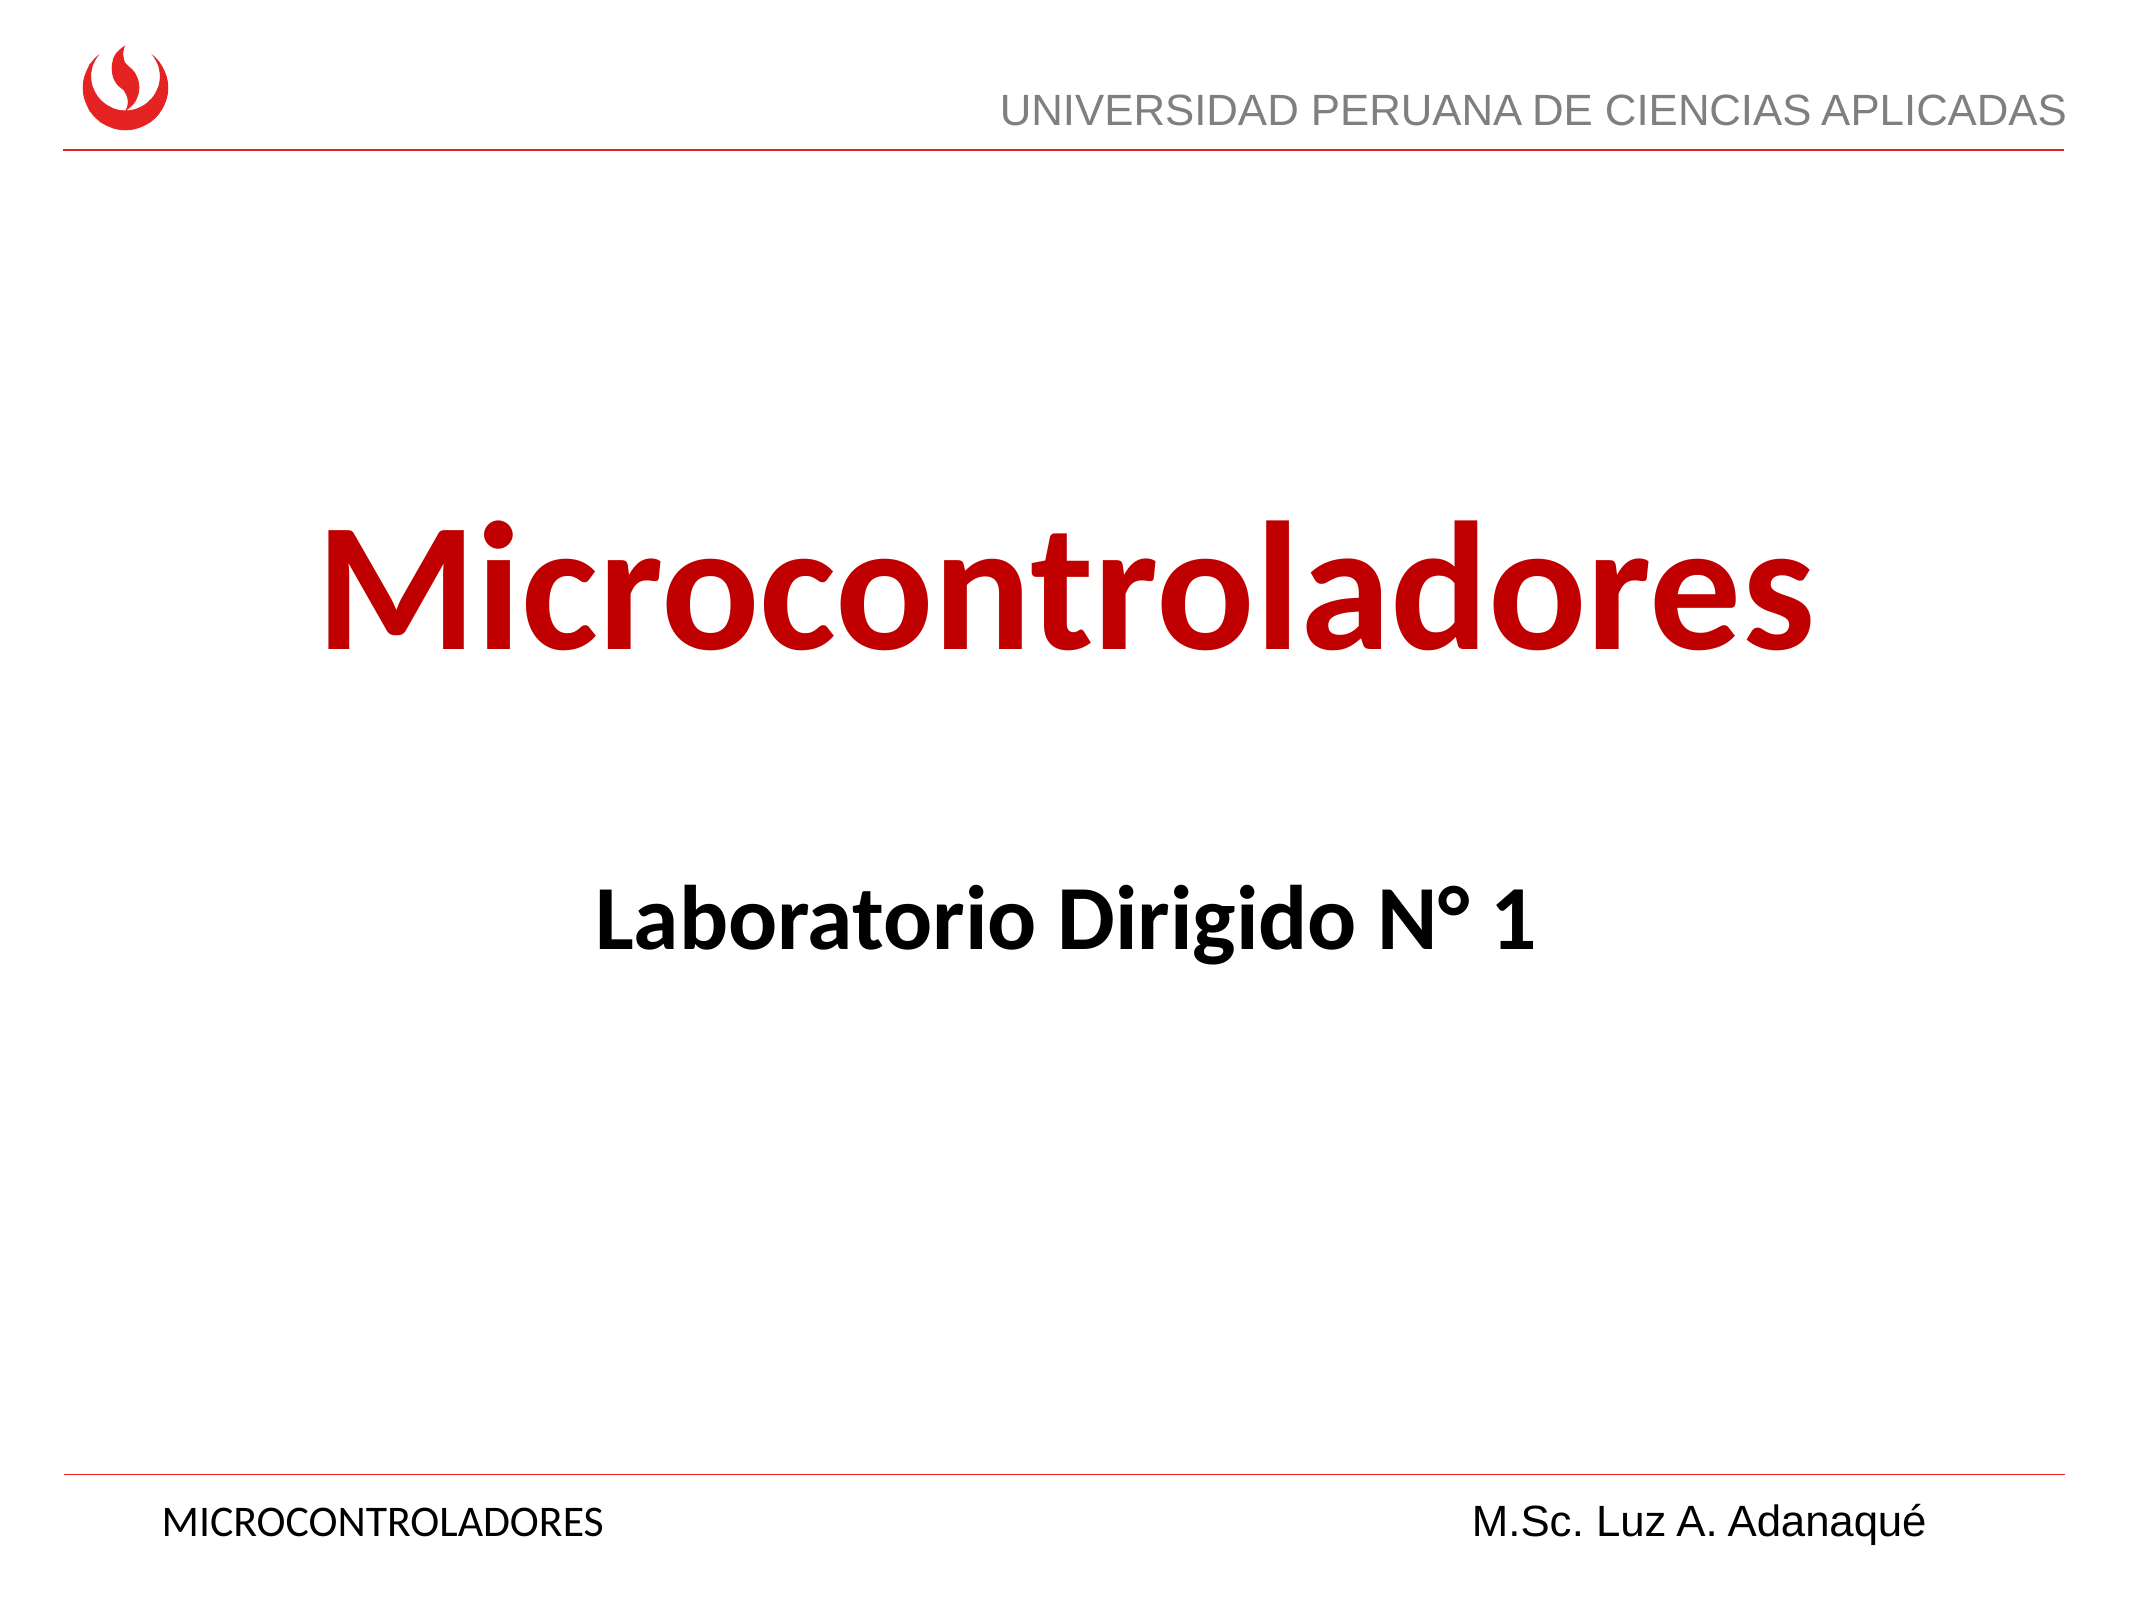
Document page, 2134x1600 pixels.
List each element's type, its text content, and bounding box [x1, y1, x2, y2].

subtitle Laboratorio Dirigido N° 1 [266, 801, 1867, 1038]
title Microcontroladores [159, 380, 1974, 800]
picture [53, 16, 197, 160]
